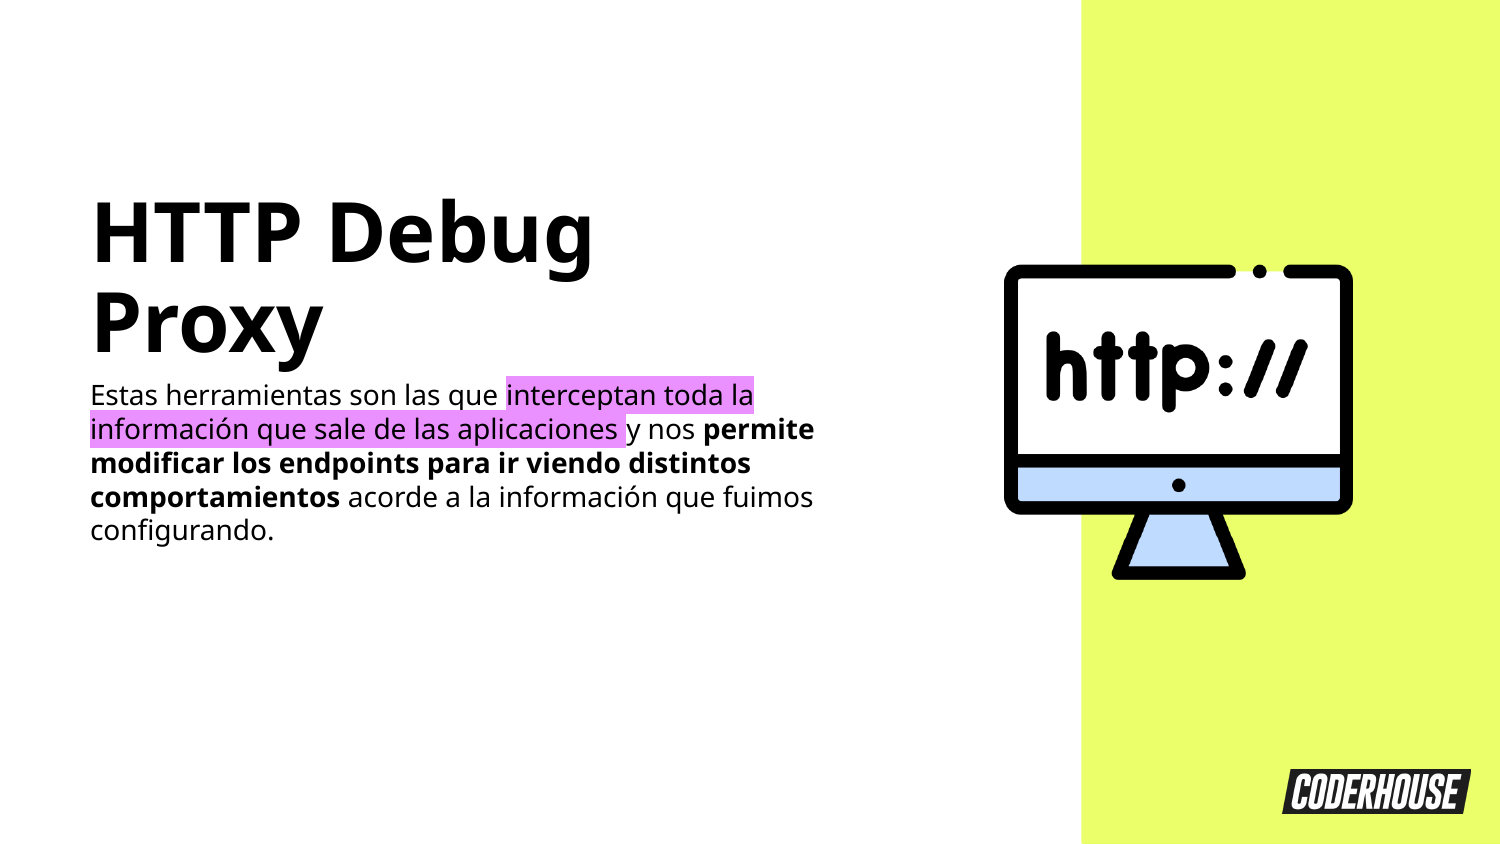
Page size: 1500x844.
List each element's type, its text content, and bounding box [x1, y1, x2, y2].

text_box Estas herramientas son las que interceptan toda la información que sale de las aplicaciones y nos permite modificar los endpoints para ir viendo distintos comportamientos acorde a la información que fuimos configurando. [75, 362, 851, 629]
picture [0, 0, 1353, 844]
picture [1281, 769, 1471, 814]
text_box HTTP Debug Proxy [75, 175, 851, 362]
